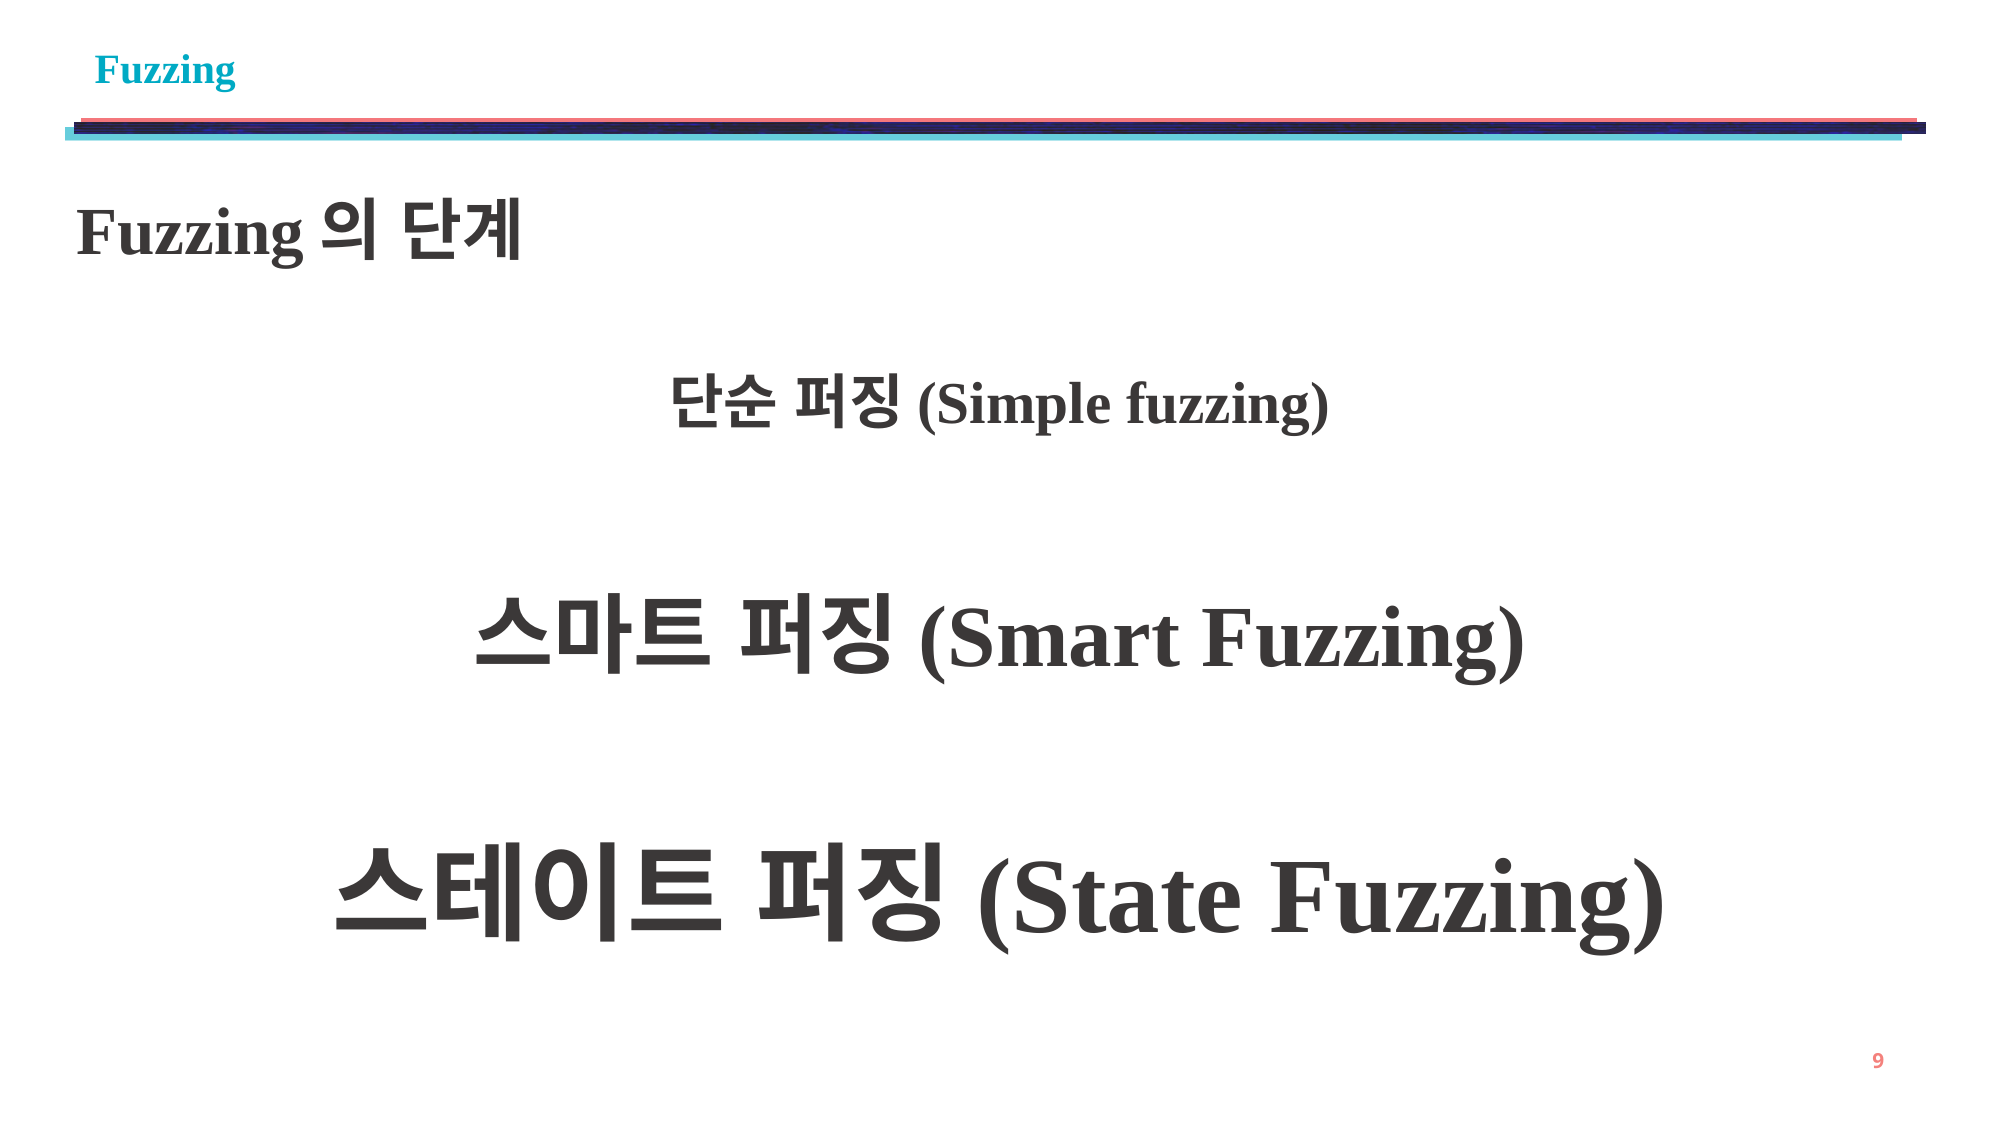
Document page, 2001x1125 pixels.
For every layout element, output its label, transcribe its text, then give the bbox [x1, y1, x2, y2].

list Fuzzing의 단계 단순 퍼징(Simple fuzzing) 스마트 퍼징(Smart Fuzzing) 스테이트 퍼징(State Fuzzing) [61, 189, 1939, 965]
title Fuzzing [79, 27, 1957, 113]
